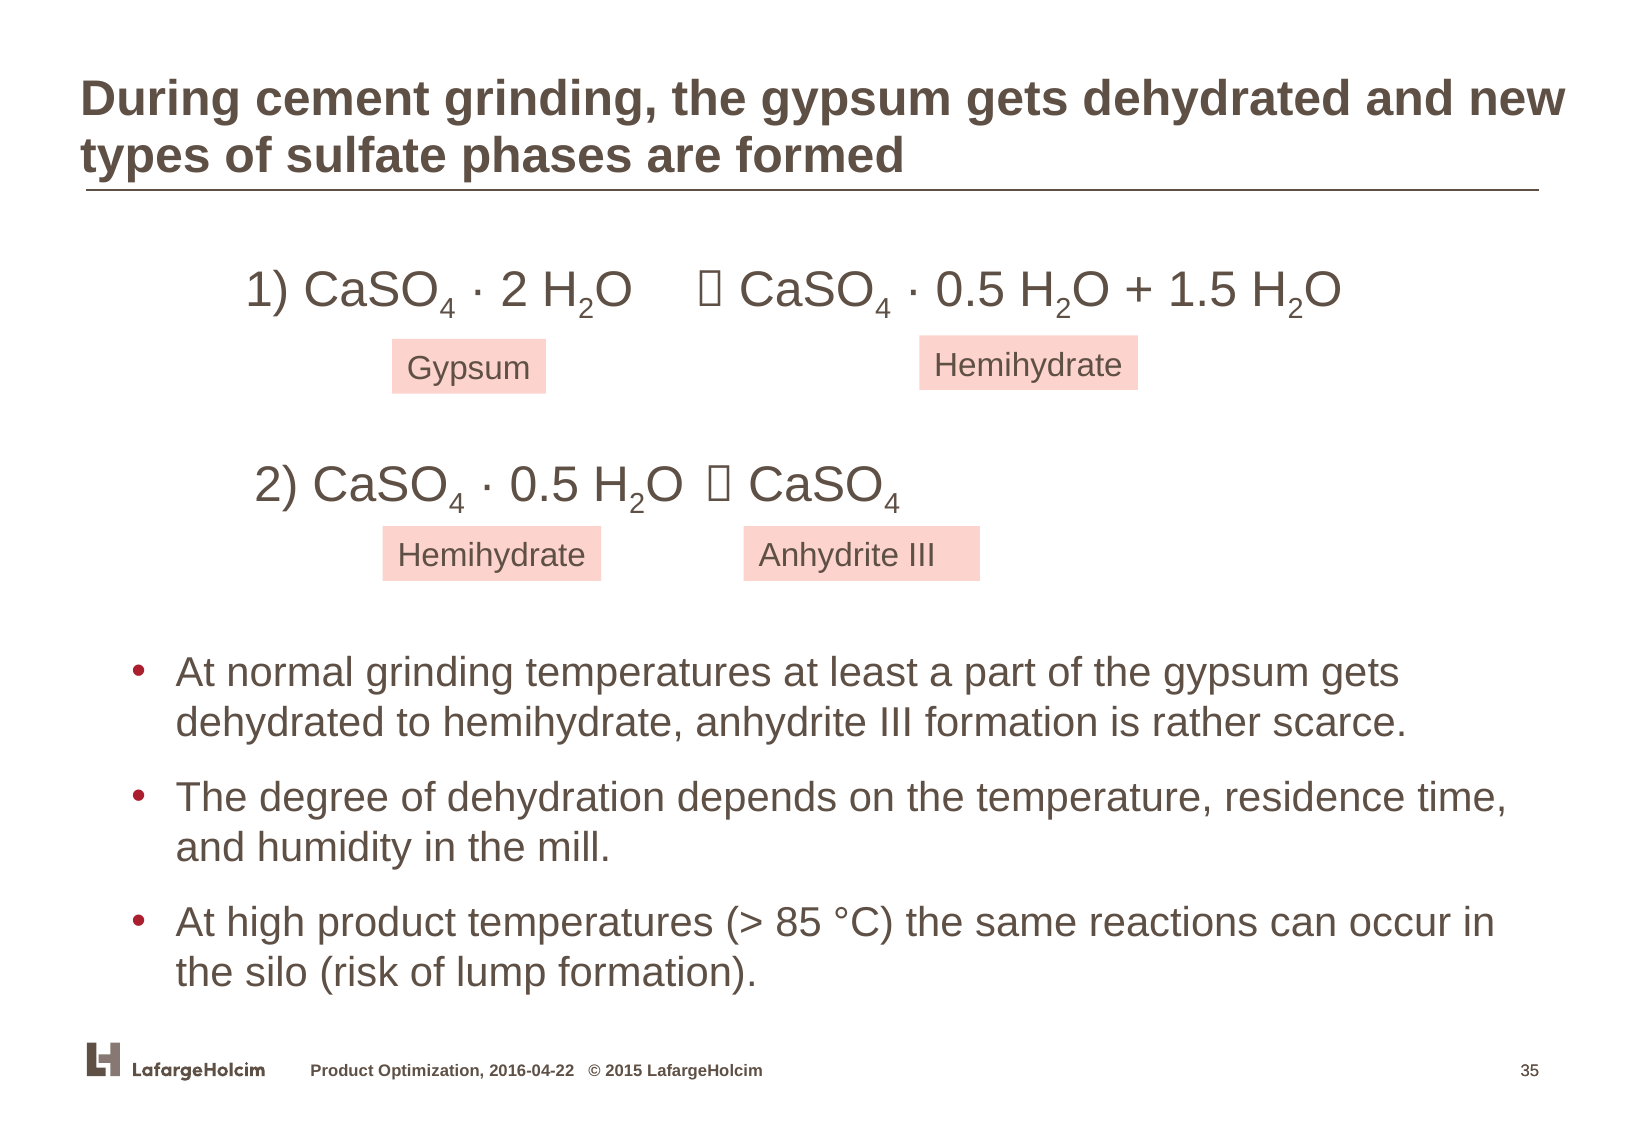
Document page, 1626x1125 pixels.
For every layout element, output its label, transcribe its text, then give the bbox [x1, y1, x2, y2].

text_box At normal grinding temperatures at least a part of the gypsum gets dehydrated to hemihydrate, anhydrite III formation is rather scarce. The degree of dehydration depends on the temperature, residence time, and humidity in the mill. At high product temperatures (> 85 °C) the same reactions can occur in the silo (risk of lump formation). [131, 644, 1538, 1069]
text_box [217, 248, 1371, 582]
slide_number 35 [1467, 1052, 1540, 1080]
text_box During cement grinding, the gypsum gets dehydrated and new types of sulfate phases are formed [80, 103, 1606, 186]
footer Product Optimization, 2016-04-22 © 2015 LafargeHolcim [310, 1052, 831, 1080]
